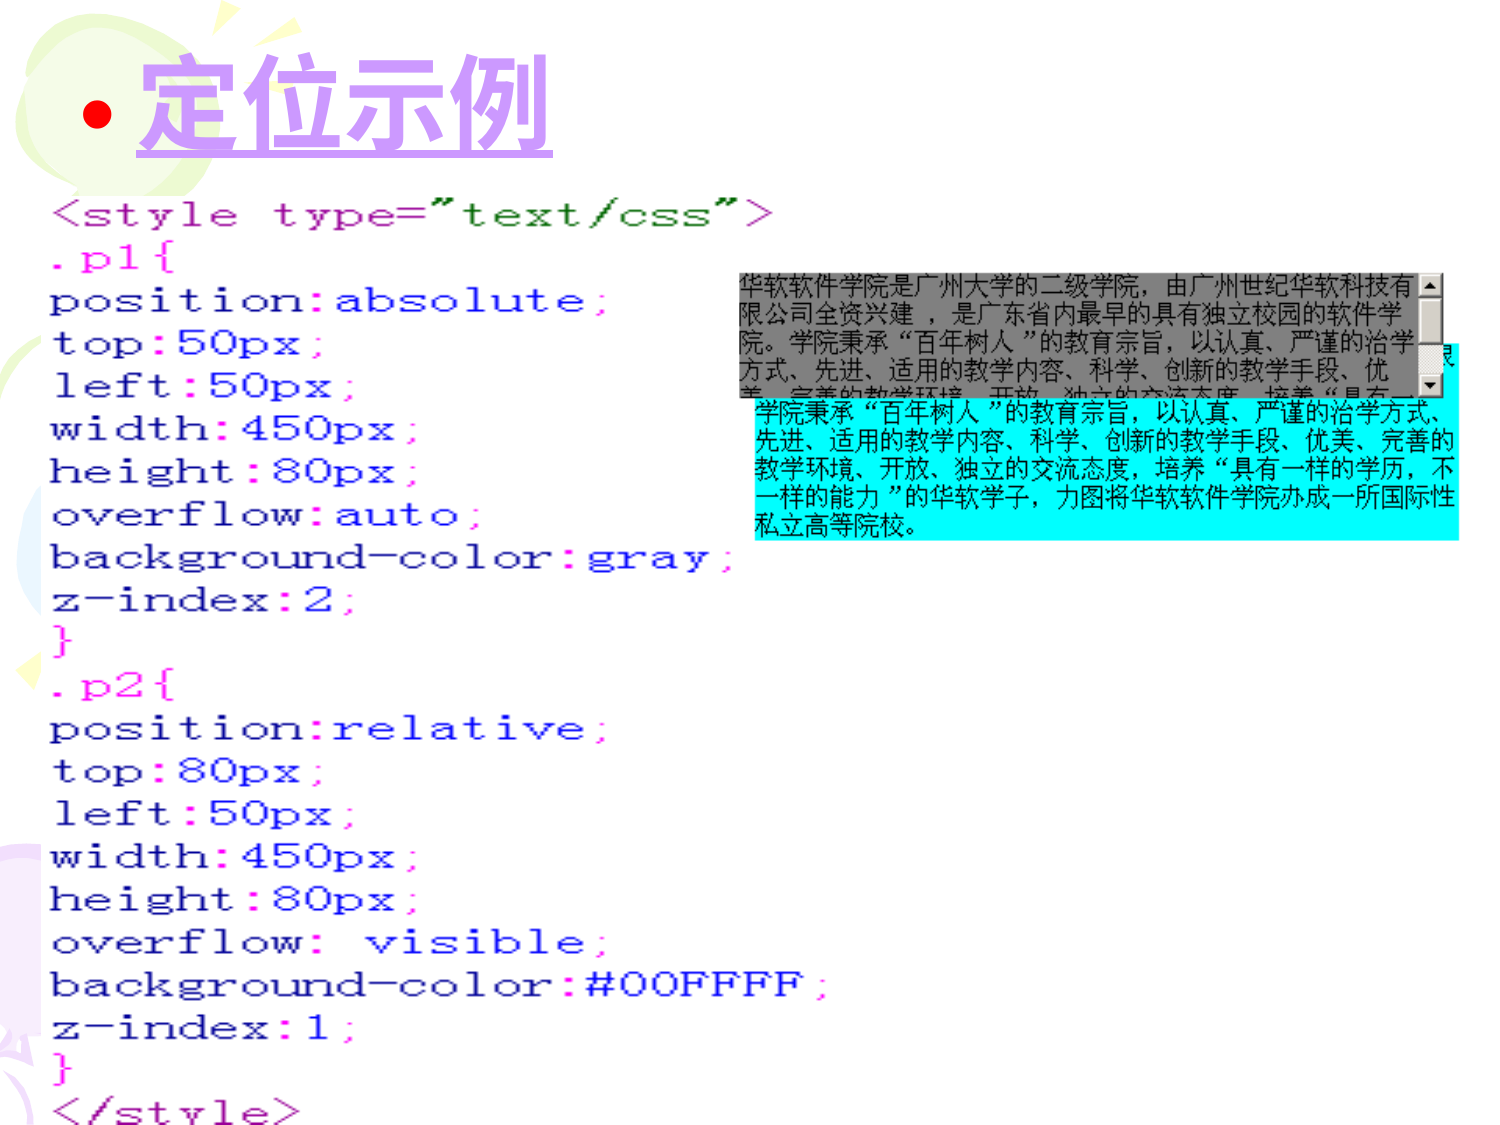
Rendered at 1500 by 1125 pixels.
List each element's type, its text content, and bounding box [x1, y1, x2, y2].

picture [41, 196, 1464, 1125]
list 定位示例 [64, 30, 1416, 185]
